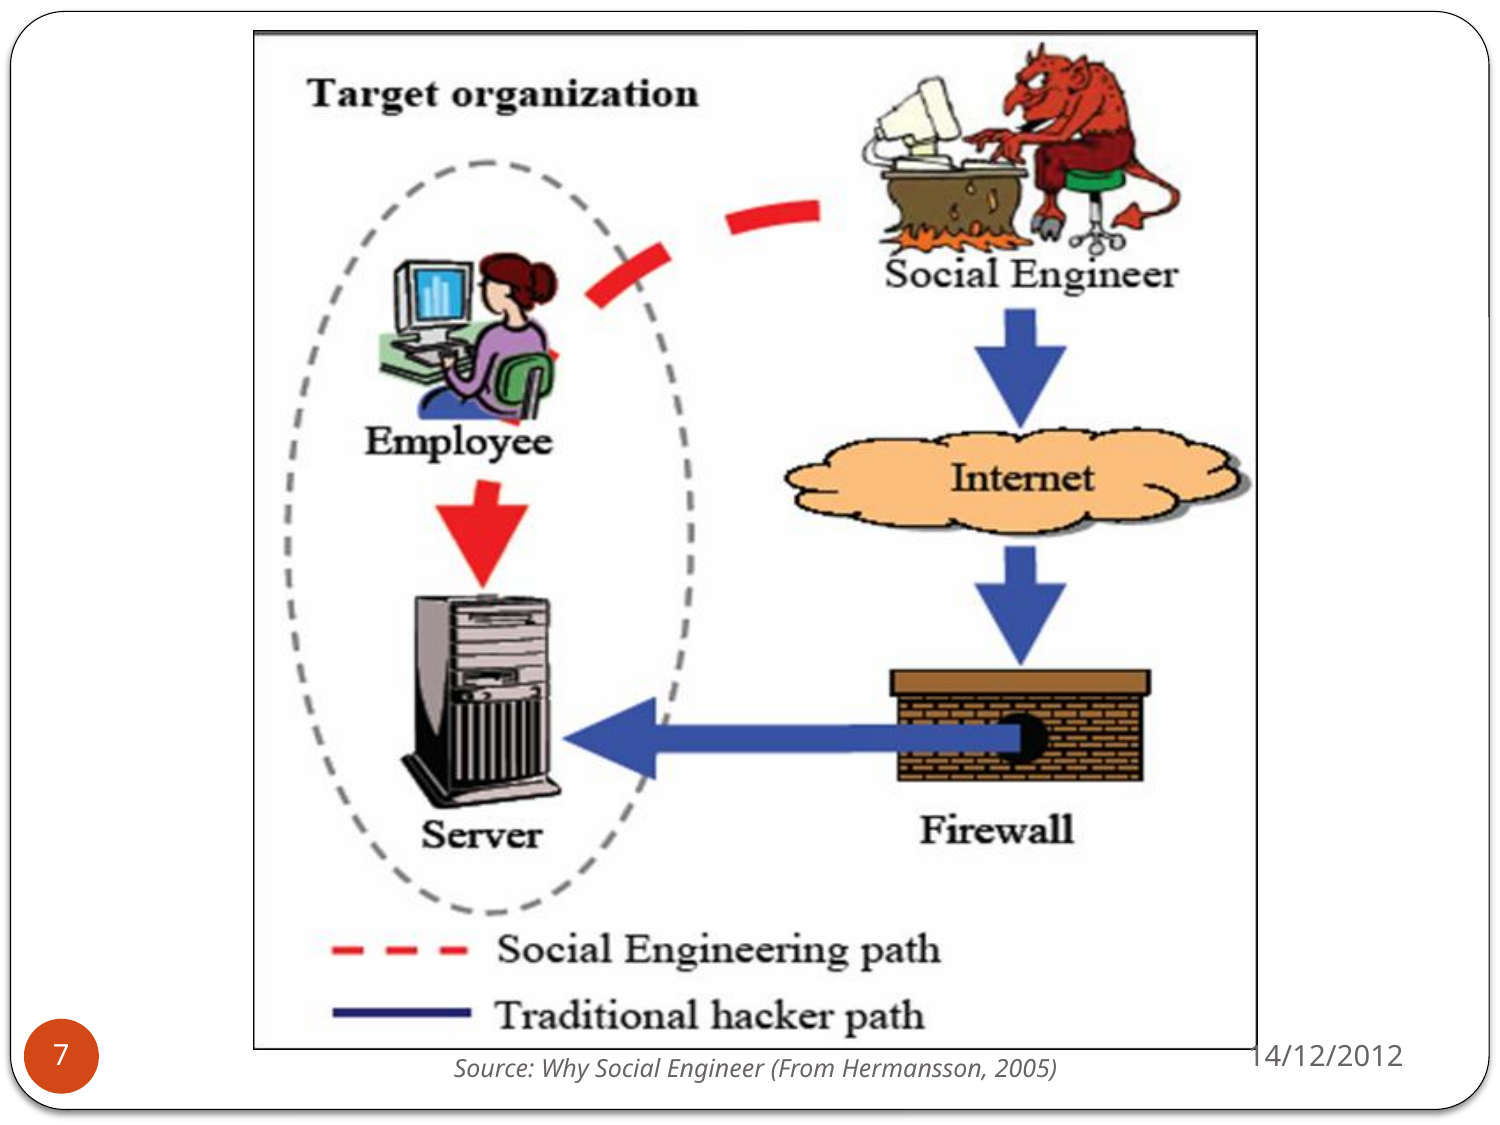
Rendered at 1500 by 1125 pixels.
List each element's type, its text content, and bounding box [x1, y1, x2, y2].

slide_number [1012, 1015, 1419, 1094]
title Source: Why Social Engineer (From Hermansson, 2005) [118, 1049, 1394, 1098]
slide_number 7 [23, 1018, 99, 1094]
picture [253, 30, 1259, 1050]
